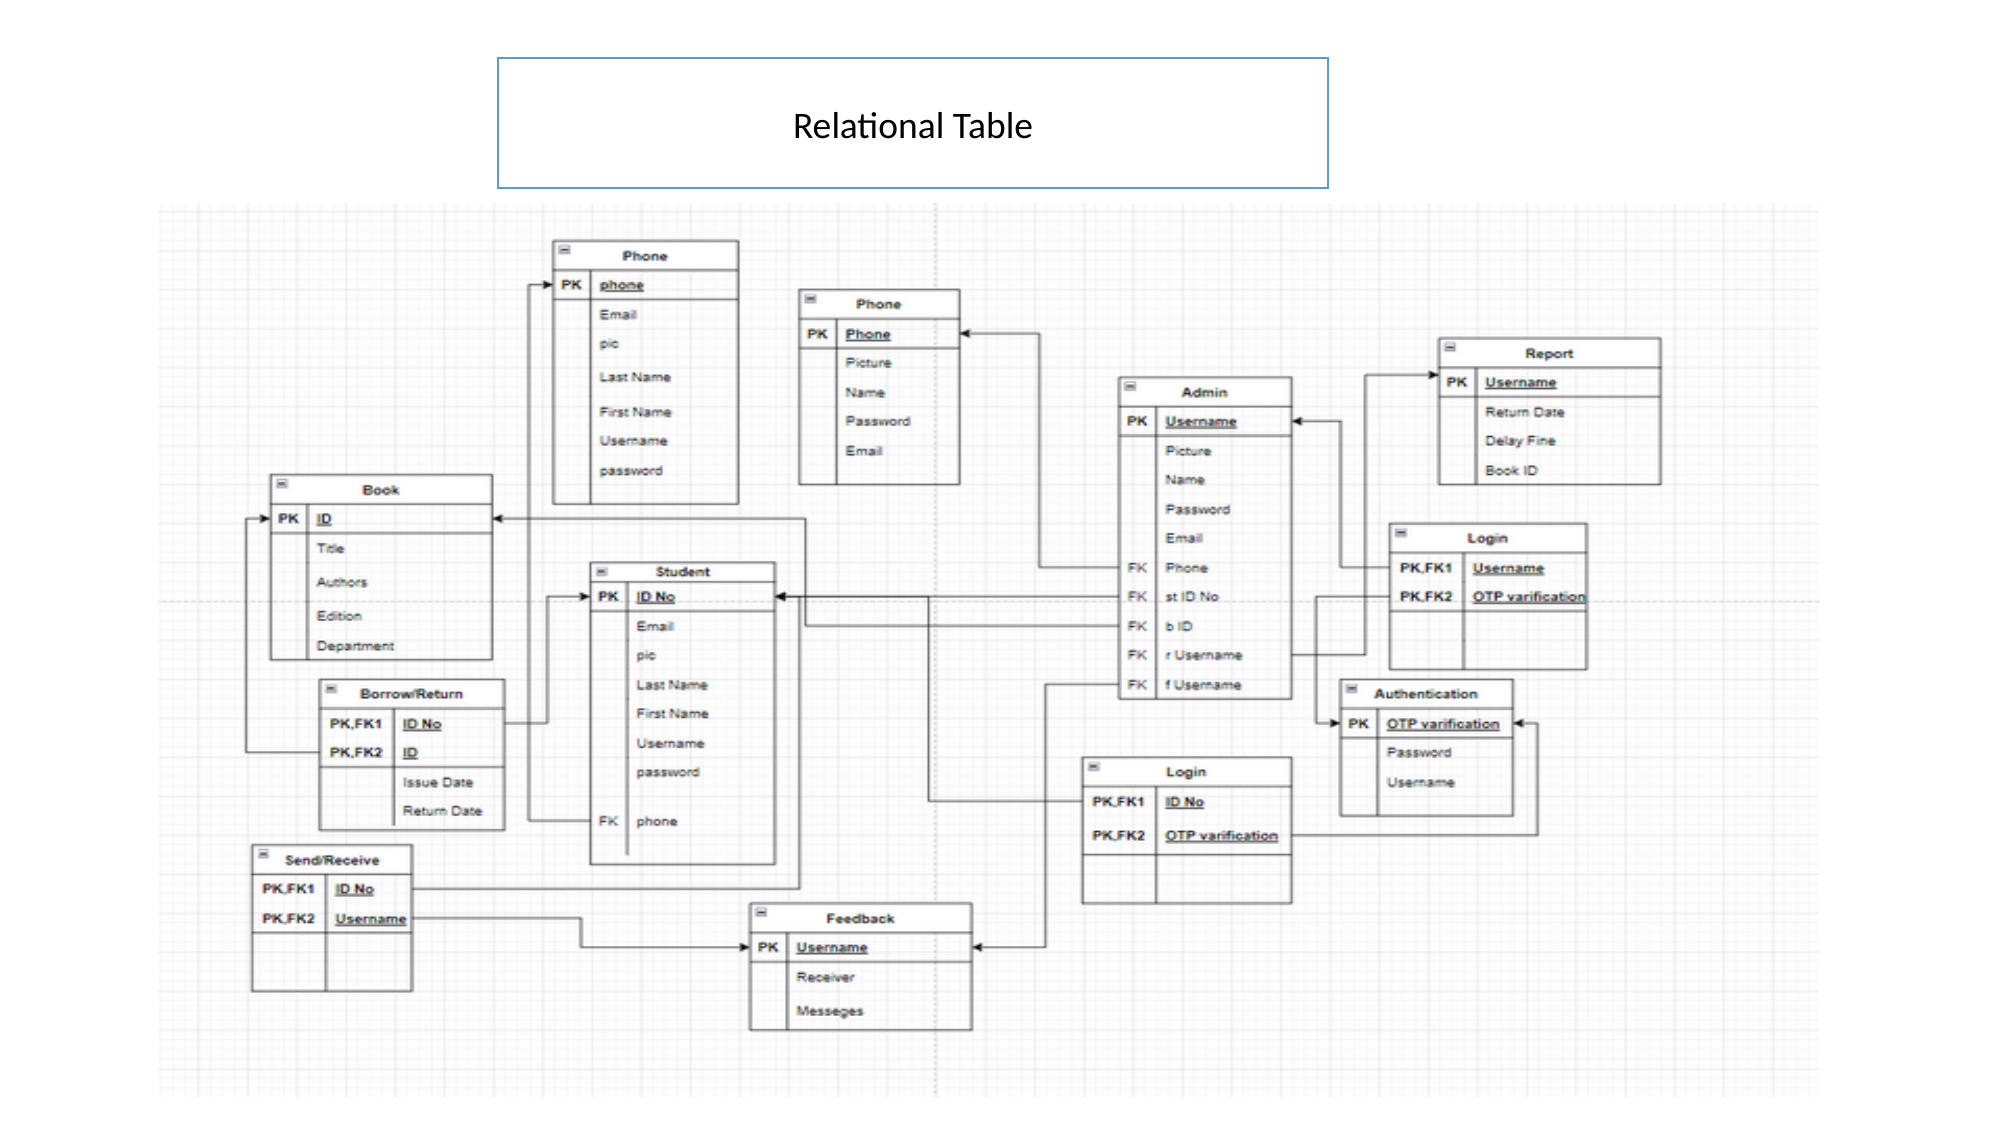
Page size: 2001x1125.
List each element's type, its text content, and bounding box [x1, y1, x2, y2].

picture [158, 203, 1819, 1097]
text_box Relational Table [497, 57, 1329, 189]
